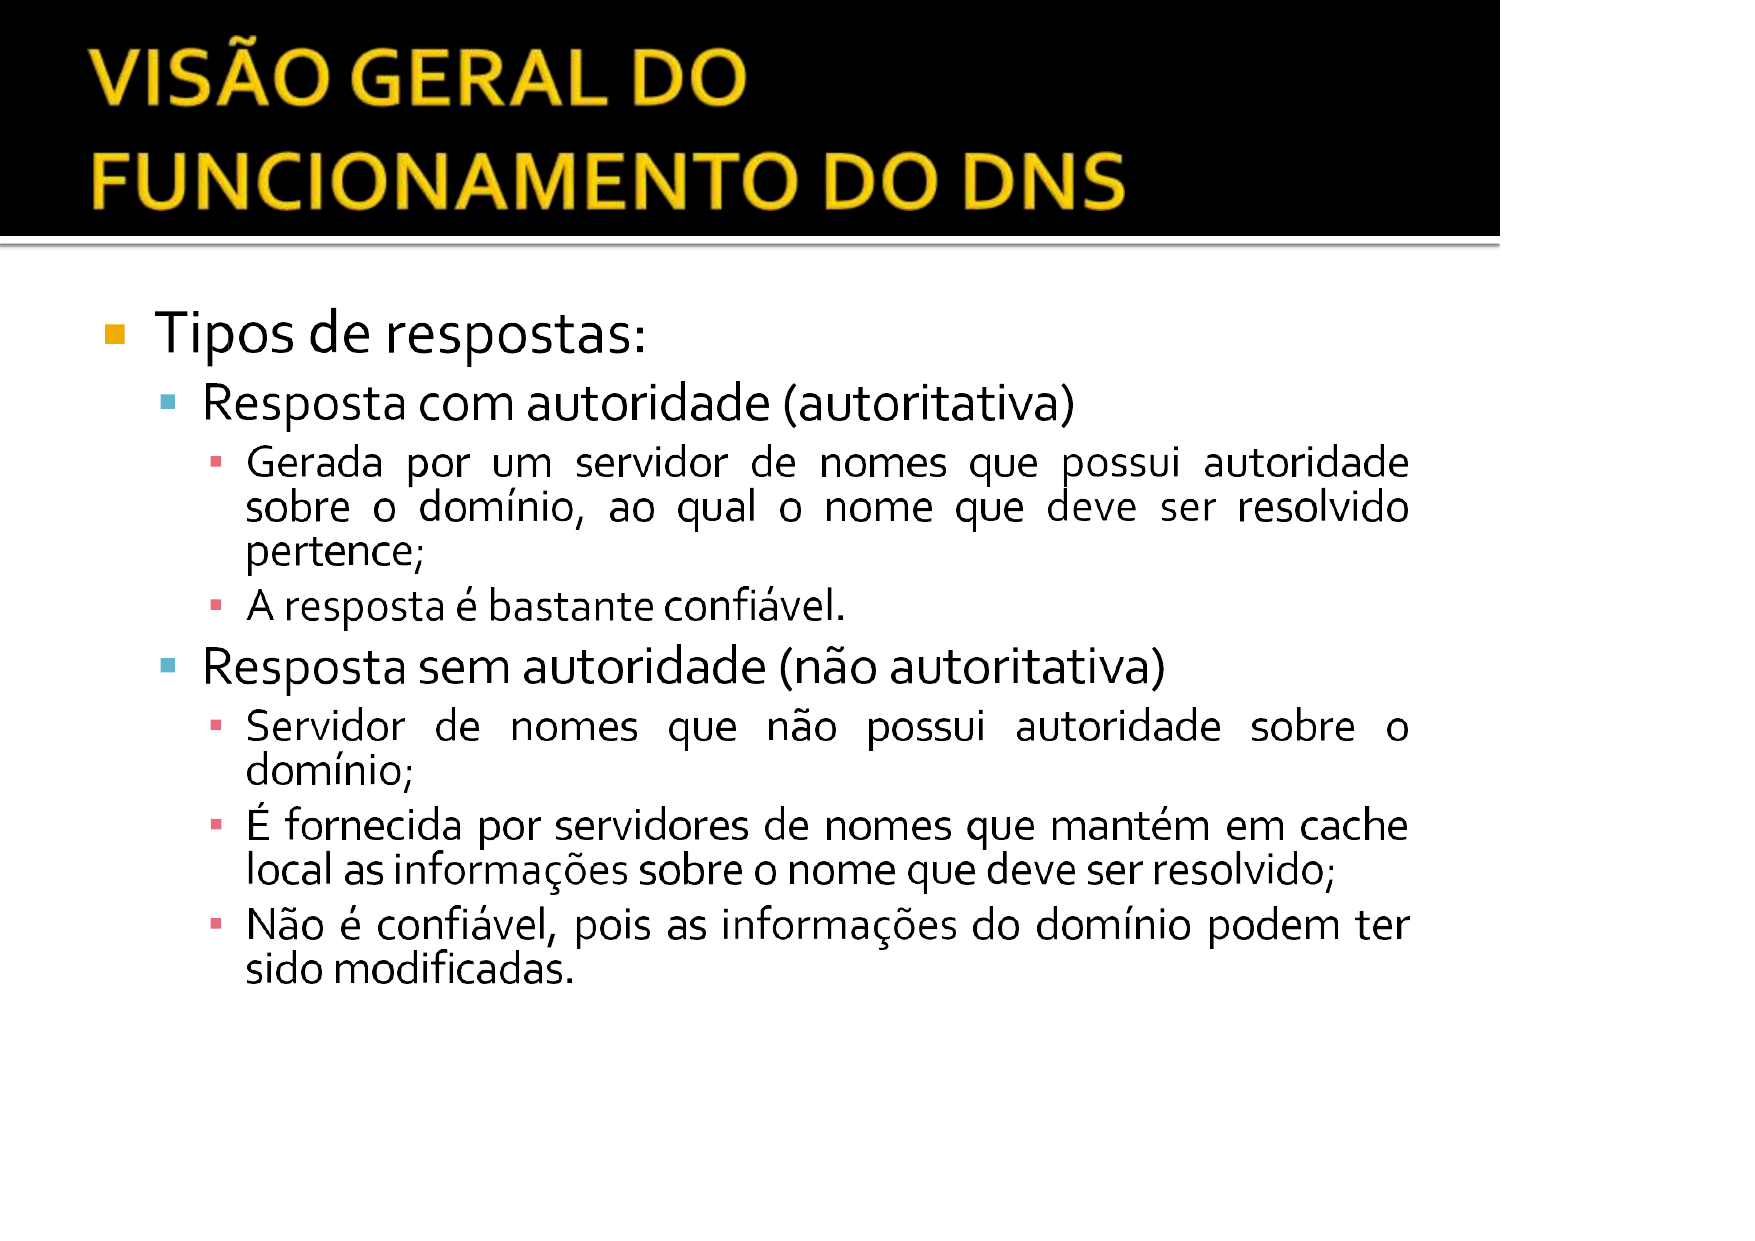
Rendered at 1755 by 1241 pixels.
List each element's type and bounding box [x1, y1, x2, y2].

picture [491, 587, 653, 621]
text_box [248, 907, 323, 940]
text_box [1301, 806, 1408, 840]
text_box [310, 307, 337, 353]
text_box [1252, 707, 1354, 741]
text_box [637, 327, 643, 334]
picture [724, 905, 956, 950]
text_box [335, 949, 573, 984]
picture [826, 817, 845, 840]
text_box [210, 818, 222, 830]
text_box [918, 646, 1164, 692]
text_box [435, 707, 480, 741]
text_box [193, 323, 199, 353]
text_box [869, 709, 983, 751]
text_box [1052, 805, 1209, 841]
picture [1387, 498, 1408, 522]
text_box [658, 850, 742, 885]
picture [970, 454, 990, 488]
text_box [987, 850, 1075, 885]
text_box [576, 443, 728, 478]
text_box [1226, 817, 1283, 841]
text_box [556, 383, 656, 421]
picture [388, 314, 630, 367]
picture [640, 861, 656, 885]
text_box [248, 850, 253, 884]
text_box [1355, 911, 1410, 940]
picture [1088, 861, 1104, 885]
text_box [160, 394, 175, 409]
picture [343, 322, 370, 354]
text_box [284, 805, 461, 841]
text_box [155, 311, 188, 353]
picture [248, 542, 268, 576]
text_box [247, 488, 349, 522]
text_box [210, 599, 222, 610]
text_box [956, 498, 1024, 532]
text_box [576, 908, 651, 950]
text_box [1240, 487, 1382, 522]
text_box [769, 708, 836, 741]
text_box [1106, 861, 1143, 885]
text_box [247, 950, 322, 984]
text_box [248, 709, 338, 741]
text_box [967, 817, 1034, 851]
picture [513, 718, 532, 741]
text_box [556, 806, 748, 840]
picture [890, 656, 912, 684]
text_box [1155, 850, 1334, 893]
text_box [784, 383, 822, 429]
text_box [494, 454, 550, 478]
picture [248, 801, 269, 840]
text_box [408, 454, 470, 488]
text_box [717, 380, 769, 421]
picture [780, 498, 802, 522]
text_box [995, 454, 1038, 478]
picture [87, 35, 1126, 211]
text_box [210, 719, 222, 731]
text_box [764, 806, 808, 841]
picture [206, 383, 404, 432]
text_box [822, 454, 946, 478]
text_box [160, 658, 175, 673]
picture [286, 592, 443, 631]
picture [1048, 454, 1216, 522]
text_box [973, 905, 1019, 940]
text_box [247, 751, 411, 794]
text_box [210, 918, 222, 929]
text_box [661, 380, 712, 421]
text_box [378, 905, 556, 948]
text_box [665, 586, 844, 621]
text_box [210, 456, 222, 467]
picture [457, 586, 477, 621]
text_box [543, 490, 584, 530]
picture [1387, 717, 1408, 741]
text_box [536, 718, 637, 741]
text_box [751, 443, 795, 478]
text_box [247, 443, 381, 478]
text_box [342, 707, 406, 741]
picture [0, 244, 1500, 251]
text_box [257, 850, 331, 885]
text_box [419, 656, 508, 684]
picture [528, 393, 550, 421]
text_box [678, 487, 754, 532]
picture [396, 850, 628, 895]
text_box [790, 861, 895, 885]
text_box [552, 644, 765, 685]
picture [340, 905, 360, 940]
text_box [105, 324, 125, 344]
text_box [419, 393, 512, 421]
text_box [828, 383, 1074, 429]
picture [524, 656, 546, 684]
picture [374, 498, 395, 522]
text_box [668, 718, 736, 751]
text_box [1037, 905, 1191, 940]
picture [755, 861, 776, 885]
text_box [1016, 707, 1220, 741]
text_box [907, 861, 975, 895]
text_box [849, 817, 951, 841]
text_box [345, 861, 383, 885]
text_box [419, 487, 548, 522]
text_box [668, 916, 706, 940]
text_box [1204, 449, 1263, 478]
text_box [271, 537, 423, 574]
text_box [610, 498, 654, 522]
picture [206, 647, 404, 696]
text_box [780, 645, 876, 693]
text_box [1267, 443, 1408, 478]
picture [245, 589, 274, 621]
text_box [1209, 905, 1338, 950]
text_box [480, 817, 542, 848]
text_box [637, 346, 643, 353]
text_box [827, 498, 932, 522]
text_box [207, 322, 293, 367]
